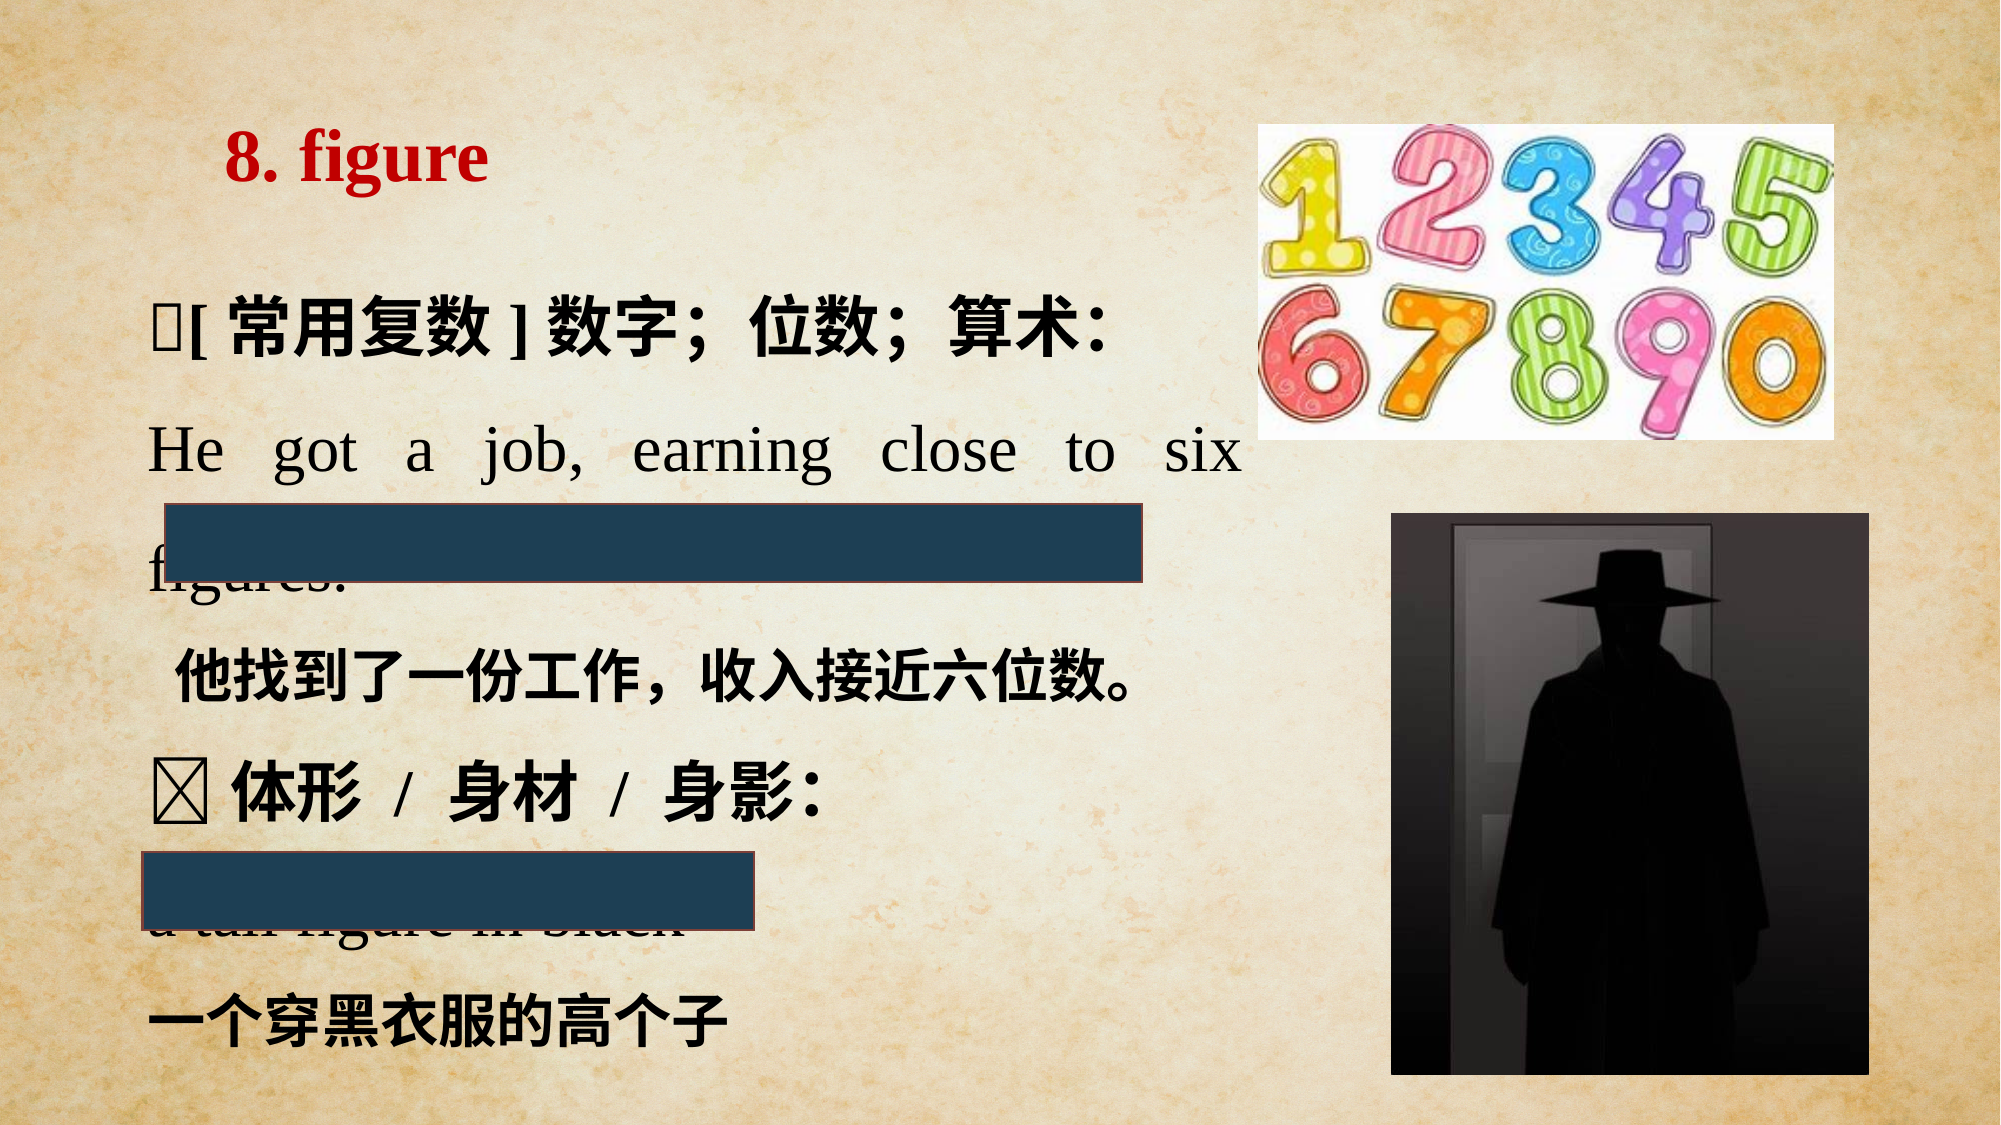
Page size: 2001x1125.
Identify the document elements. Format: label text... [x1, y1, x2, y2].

picture [0, 0, 2001, 1125]
text_box [141, 851, 755, 931]
text_box [常用复数]数字；位数；算术： He got a job, earning close to six figures. 他找到了一份工作，收入接近六位数。 体形 / 身材 / 身影： a tall figure in black 一个穿黑衣服的高个子 [132, 237, 1259, 833]
text_box 8. figure [209, 99, 1869, 205]
text_box [164, 503, 1143, 583]
